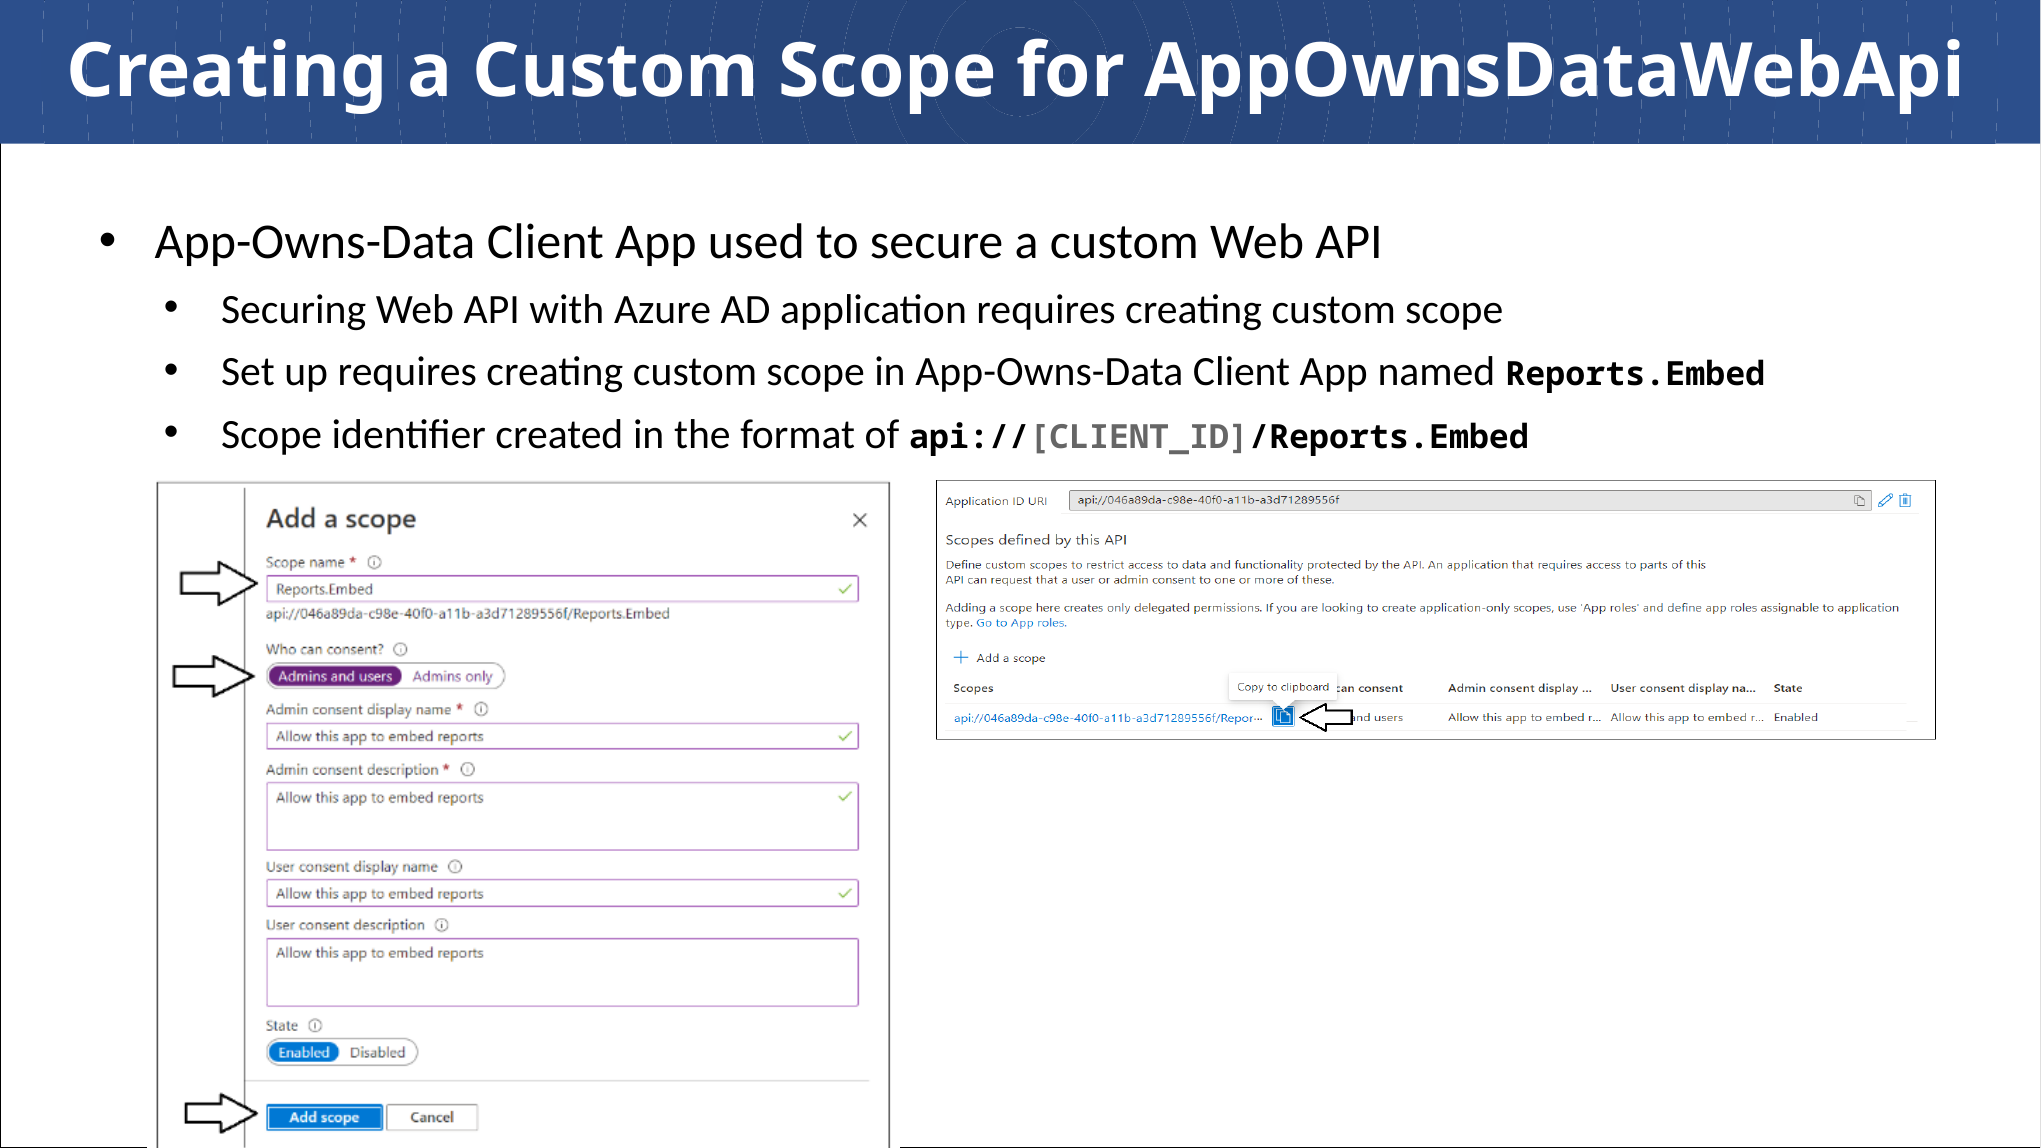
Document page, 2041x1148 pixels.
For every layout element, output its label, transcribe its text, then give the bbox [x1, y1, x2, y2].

list App-Owns-Data Client App used to secure a custom Web API Securing Web API with Azure AD application requires creating custom scope Set up requires creating custom scope in App-Owns-Data Client App named Reports.Embed Scope identifier created in the format of api://[CLIENT_ID]/Reports.Embed [83, 201, 1988, 452]
picture [147, 474, 900, 1148]
title Creating a Custom Scope for AppOwnsDataWebApi [51, 31, 1988, 113]
picture [927, 474, 1942, 744]
